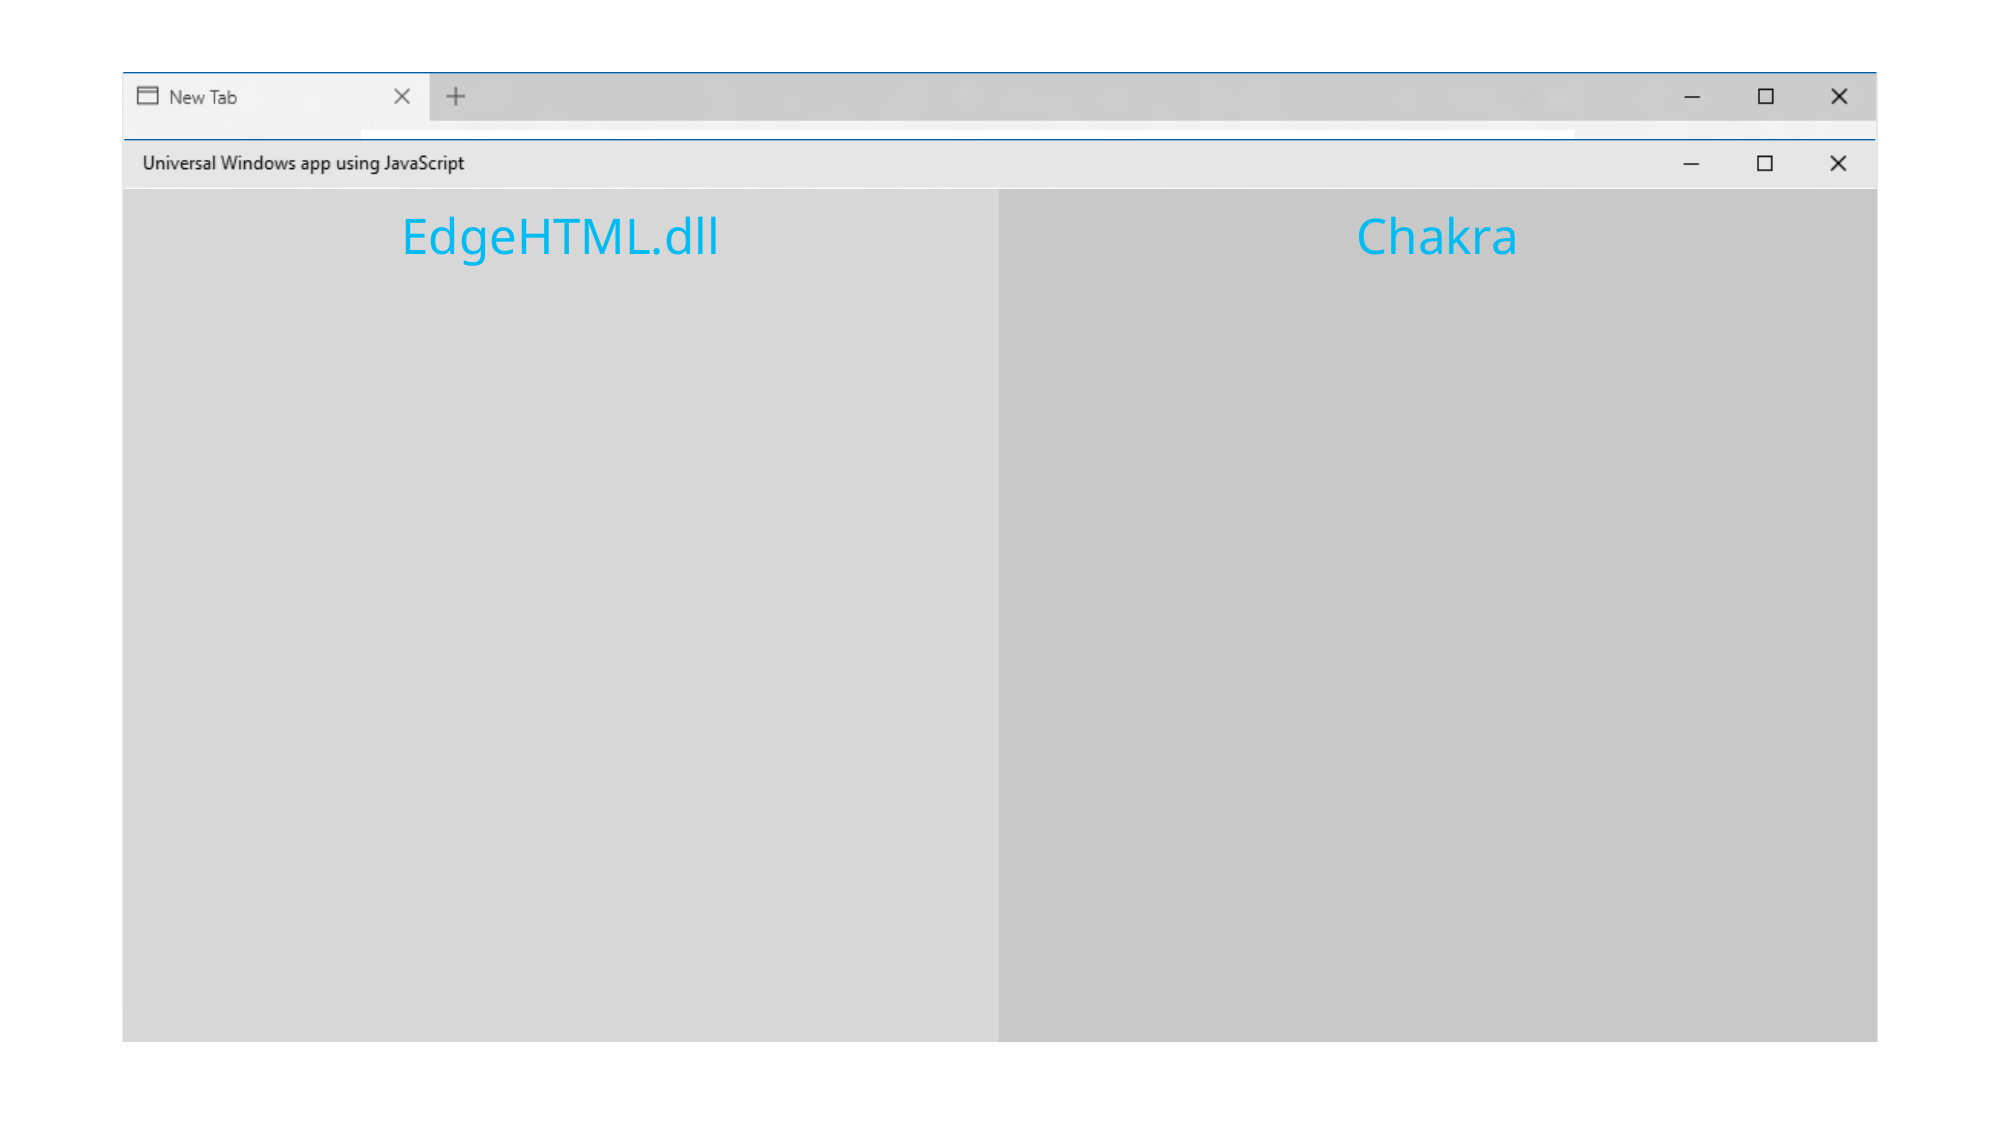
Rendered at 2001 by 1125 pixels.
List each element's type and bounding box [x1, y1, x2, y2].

picture [122, 72, 1878, 1043]
